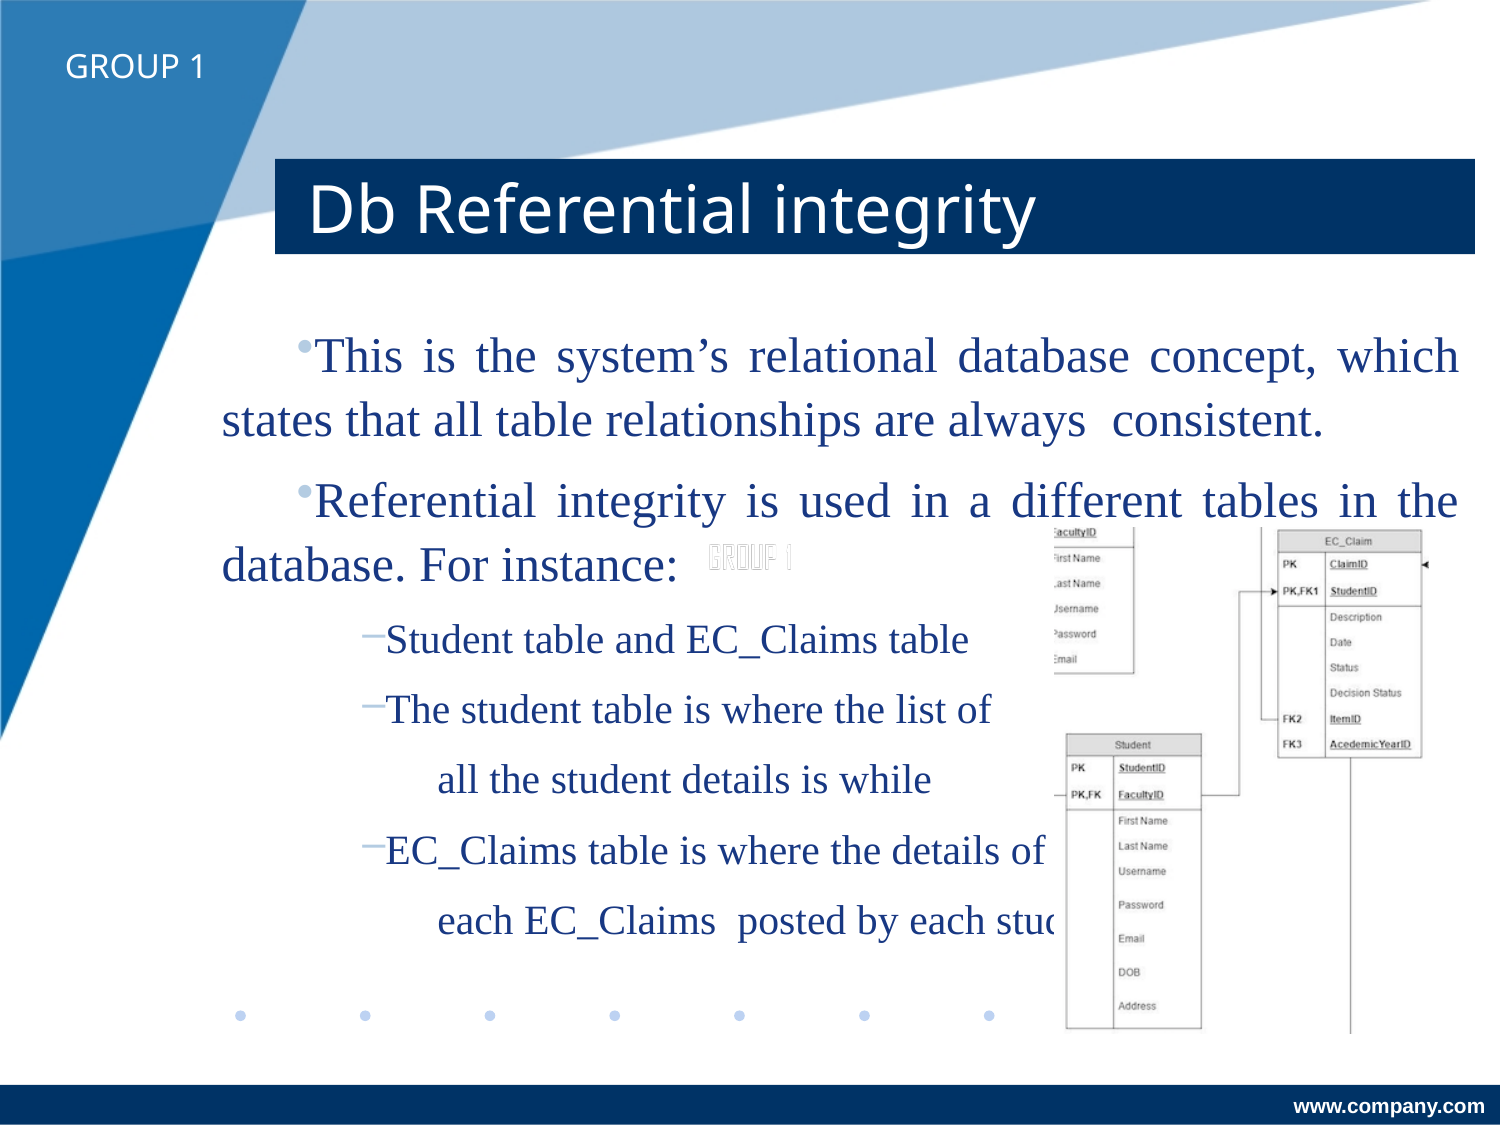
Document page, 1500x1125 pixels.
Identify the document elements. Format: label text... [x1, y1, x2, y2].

picture [1054, 527, 1429, 1034]
picture [687, 527, 812, 598]
title Db Referential integrity [275, 158, 1475, 255]
picture [0, 0, 1500, 842]
text_box GROUP 1 [50, 37, 427, 93]
list This is the system’s relational database concept, which states that all table relationships are always consistent. Referential integrity is used in a different tables in the database. For instance: Student table and EC_Claims table The student table is where the list of all the student details is while EC_Claims table is where the details of each EC_Claims posted by each student. [206, 310, 1475, 699]
